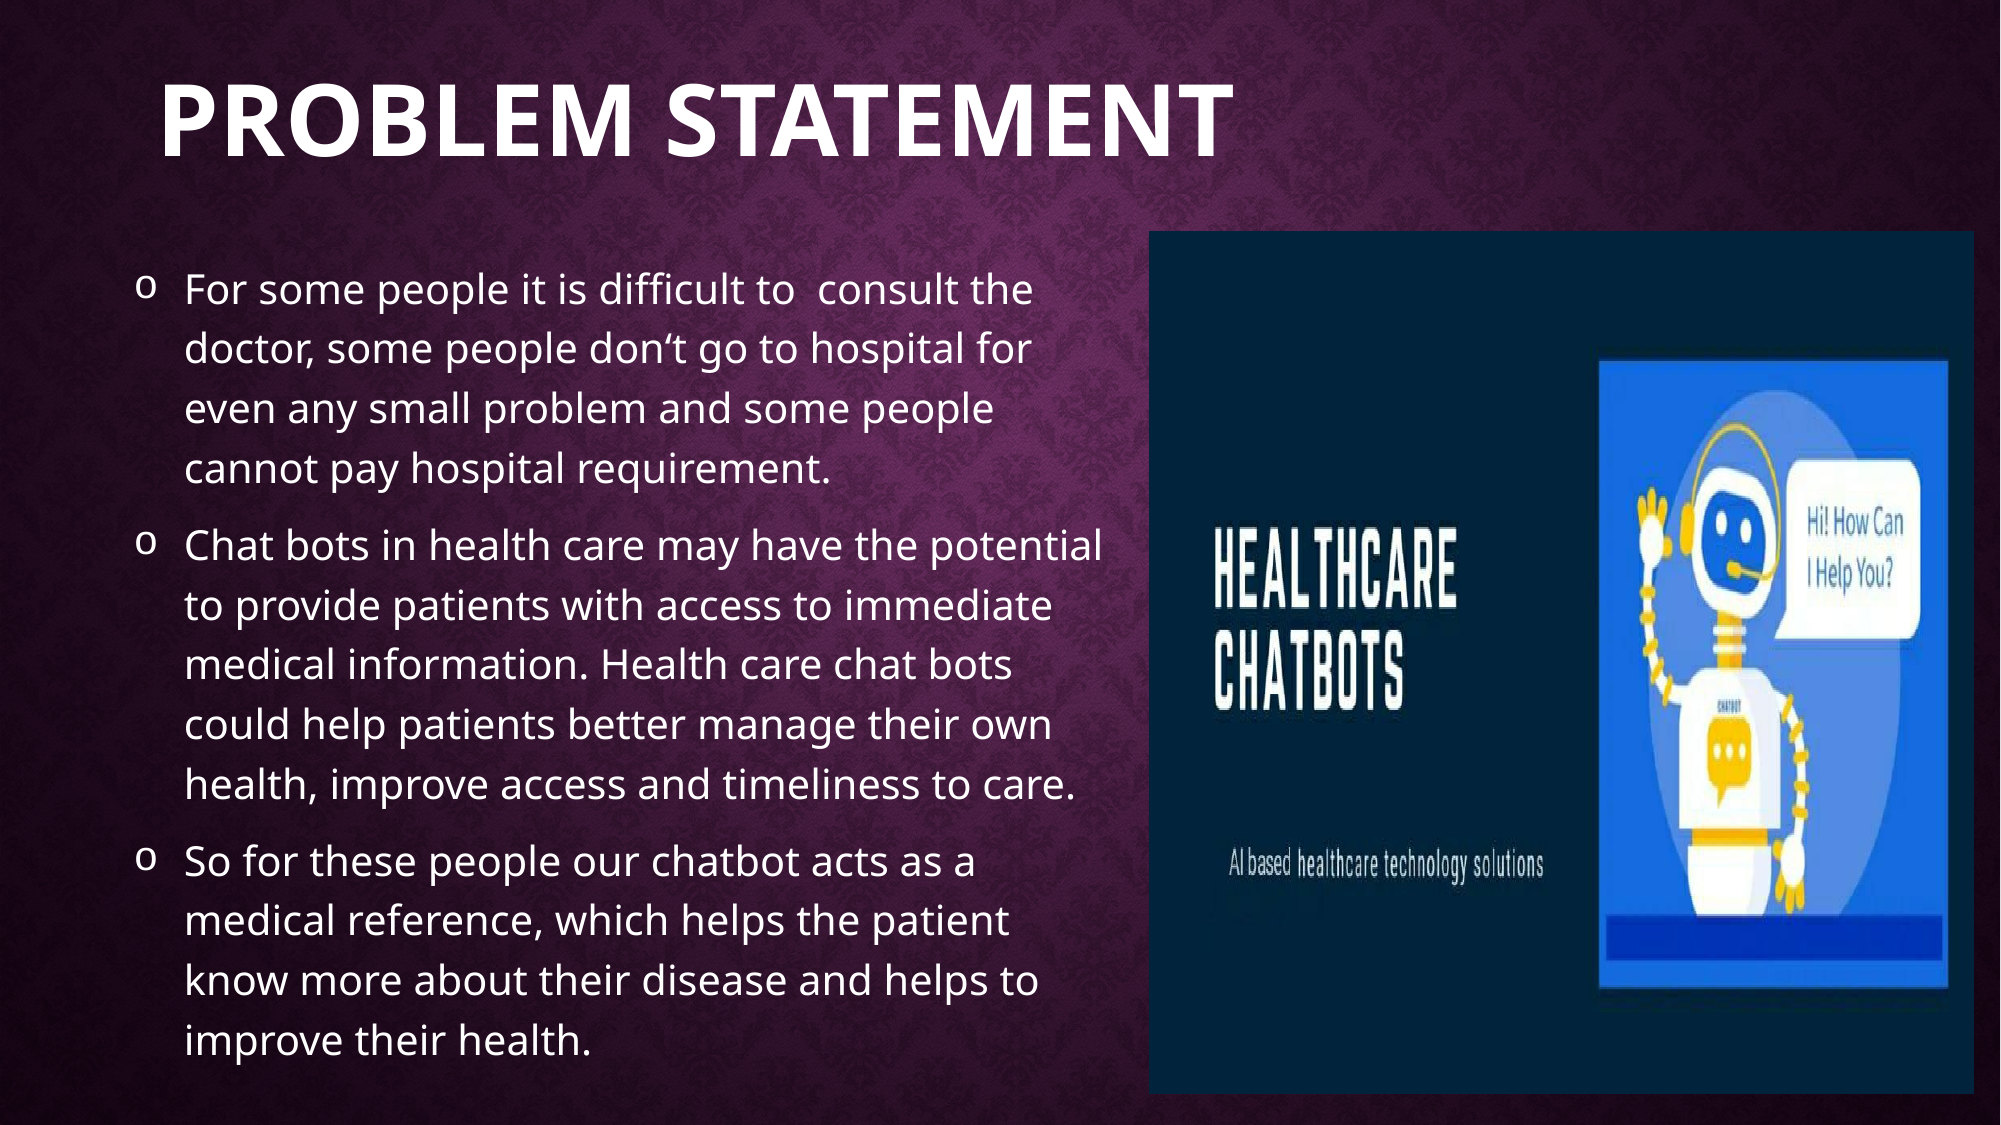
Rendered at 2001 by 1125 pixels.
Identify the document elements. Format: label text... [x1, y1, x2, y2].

subtitle For some people it is difficult to consult the doctor, some people don‘t go to hospital for even any small problem and some people cannot pay hospital requirement. Chat bots in health care may have the potential to provide patients with access to immediate medical information. Health care chat bots could help patients better manage their own health, improve access and timeliness to care. So for these people our chatbot acts as a medical reference, which helps the patient know more about their disease and helps to improve their health. [118, 245, 1125, 1094]
picture [1149, 230, 1974, 1095]
title Problem statement [40, 43, 1353, 186]
